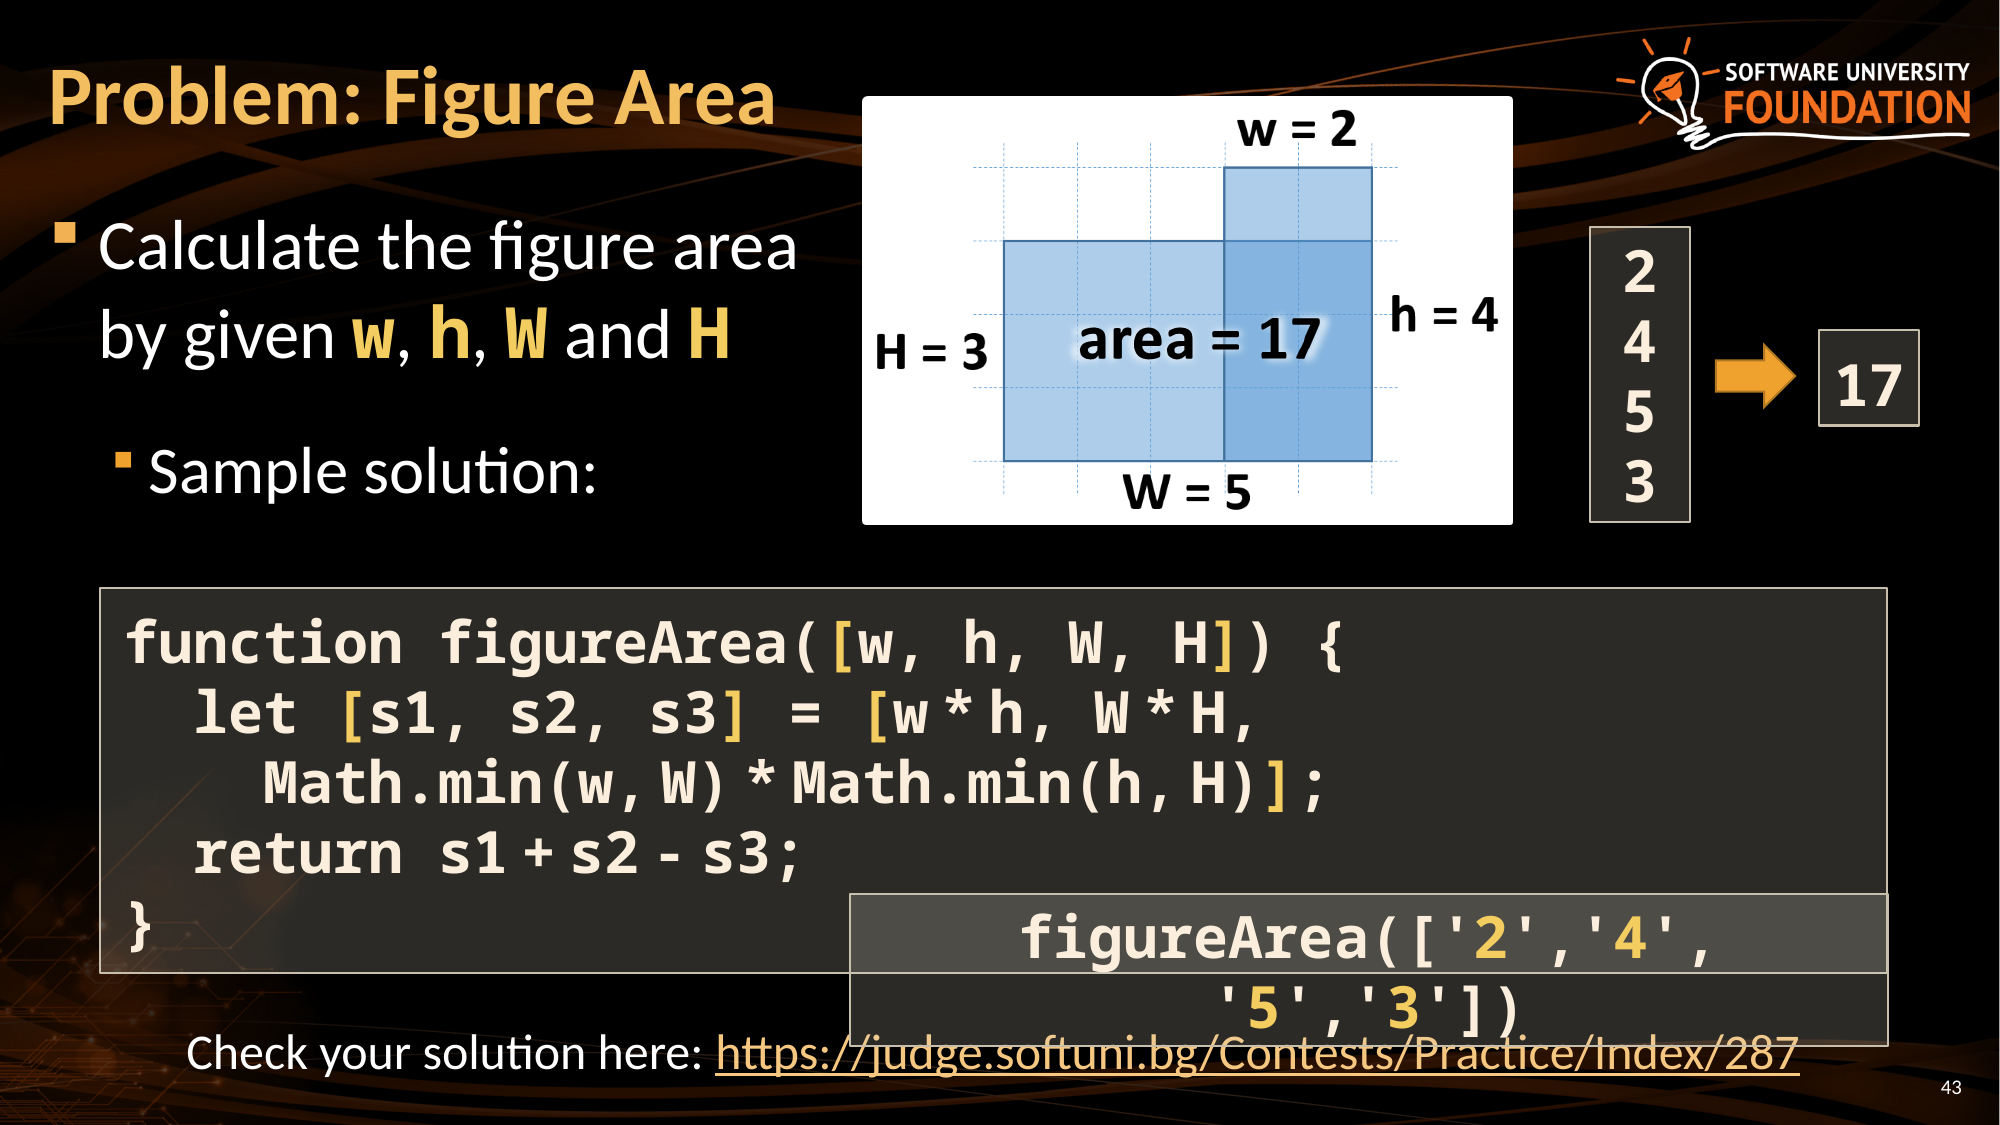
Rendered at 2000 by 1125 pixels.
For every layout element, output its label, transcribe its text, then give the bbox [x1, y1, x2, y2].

text_box 2 4 5 3 [1589, 227, 1690, 522]
title Problem: Figure Area [30, 6, 1602, 189]
text_box function figureArea([w, h, W, H]) { let [s1, s2, s3] = [w * h, W * H, Math.min(w, W) * Math.min(h, H)]; return s1 + s2 - s3; } [99, 587, 1888, 973]
picture [0, 0, 2000, 1125]
text_box figureArea(['2','4', '5','3']) [850, 894, 1888, 1046]
list Calculate the figure area by given w, h, W and H Sample solution: [31, 189, 862, 1103]
text_box [1714, 342, 1797, 410]
slide_number 43 [1897, 1070, 1968, 1103]
text_box Check your solution here: https://judge.softuni.bg/Contests/Practice/Index/287 [127, 1012, 1859, 1088]
text_box 17 [1819, 330, 1920, 426]
